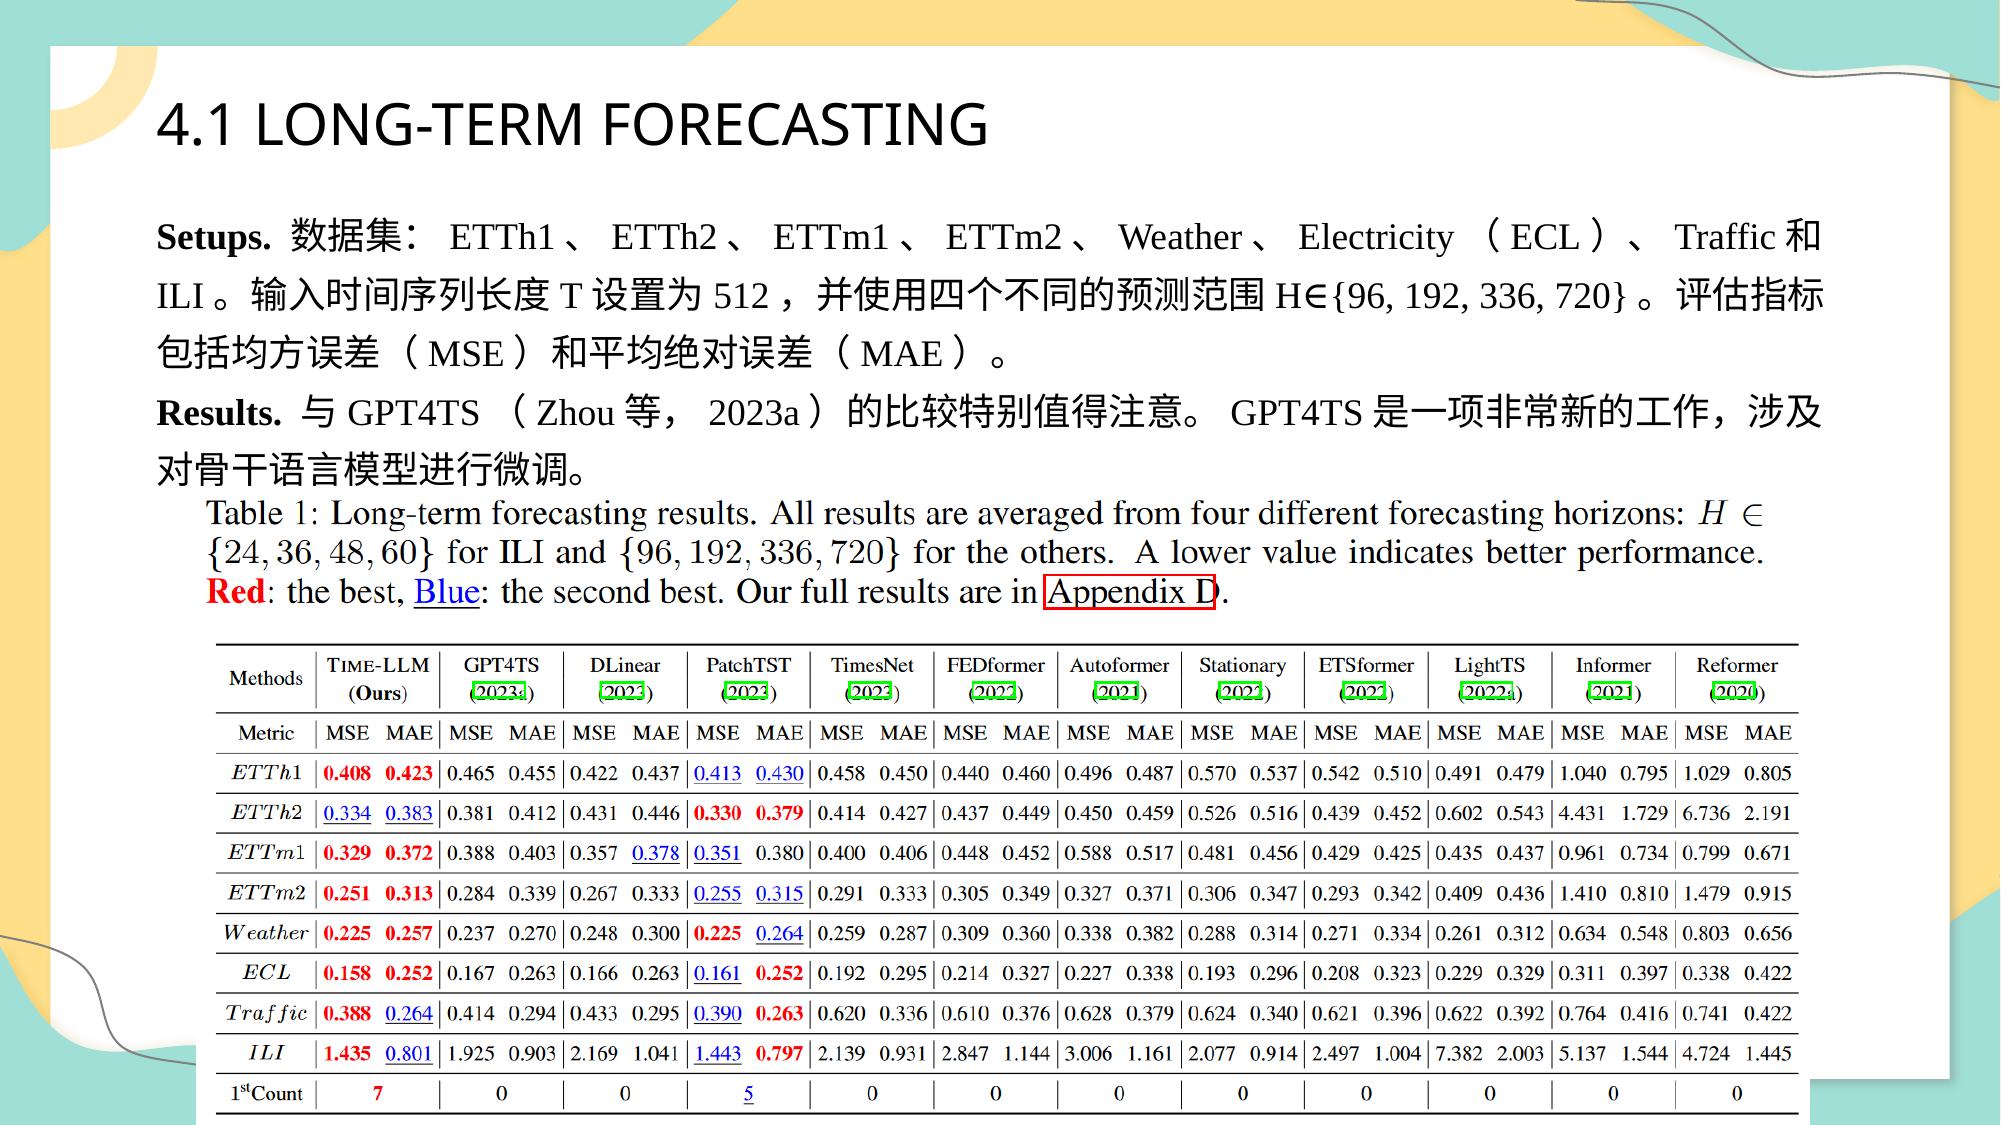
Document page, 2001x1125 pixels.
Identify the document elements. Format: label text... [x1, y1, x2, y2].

text_box Setups. 数据集：ETTh1、ETTh2、ETTm1、ETTm2、Weather、Electricity（ECL）、Traffic和ILI。输入时间序列长度T设置为512，并使用四个不同的预测范围H∈{96, 192, 336, 720}。评估指标包括均方误差（MSE）和平均绝对误差（MAE）。 Results. 与GPT4TS（Zhou等，2023a）的比较特别值得注意。GPT4TS是一项非常新的工作，涉及对骨干语言模型进行微调。 [141, 191, 1865, 499]
picture [196, 486, 1810, 1125]
title 4.1 LONG-TERM FORECASTING [141, 87, 1199, 149]
